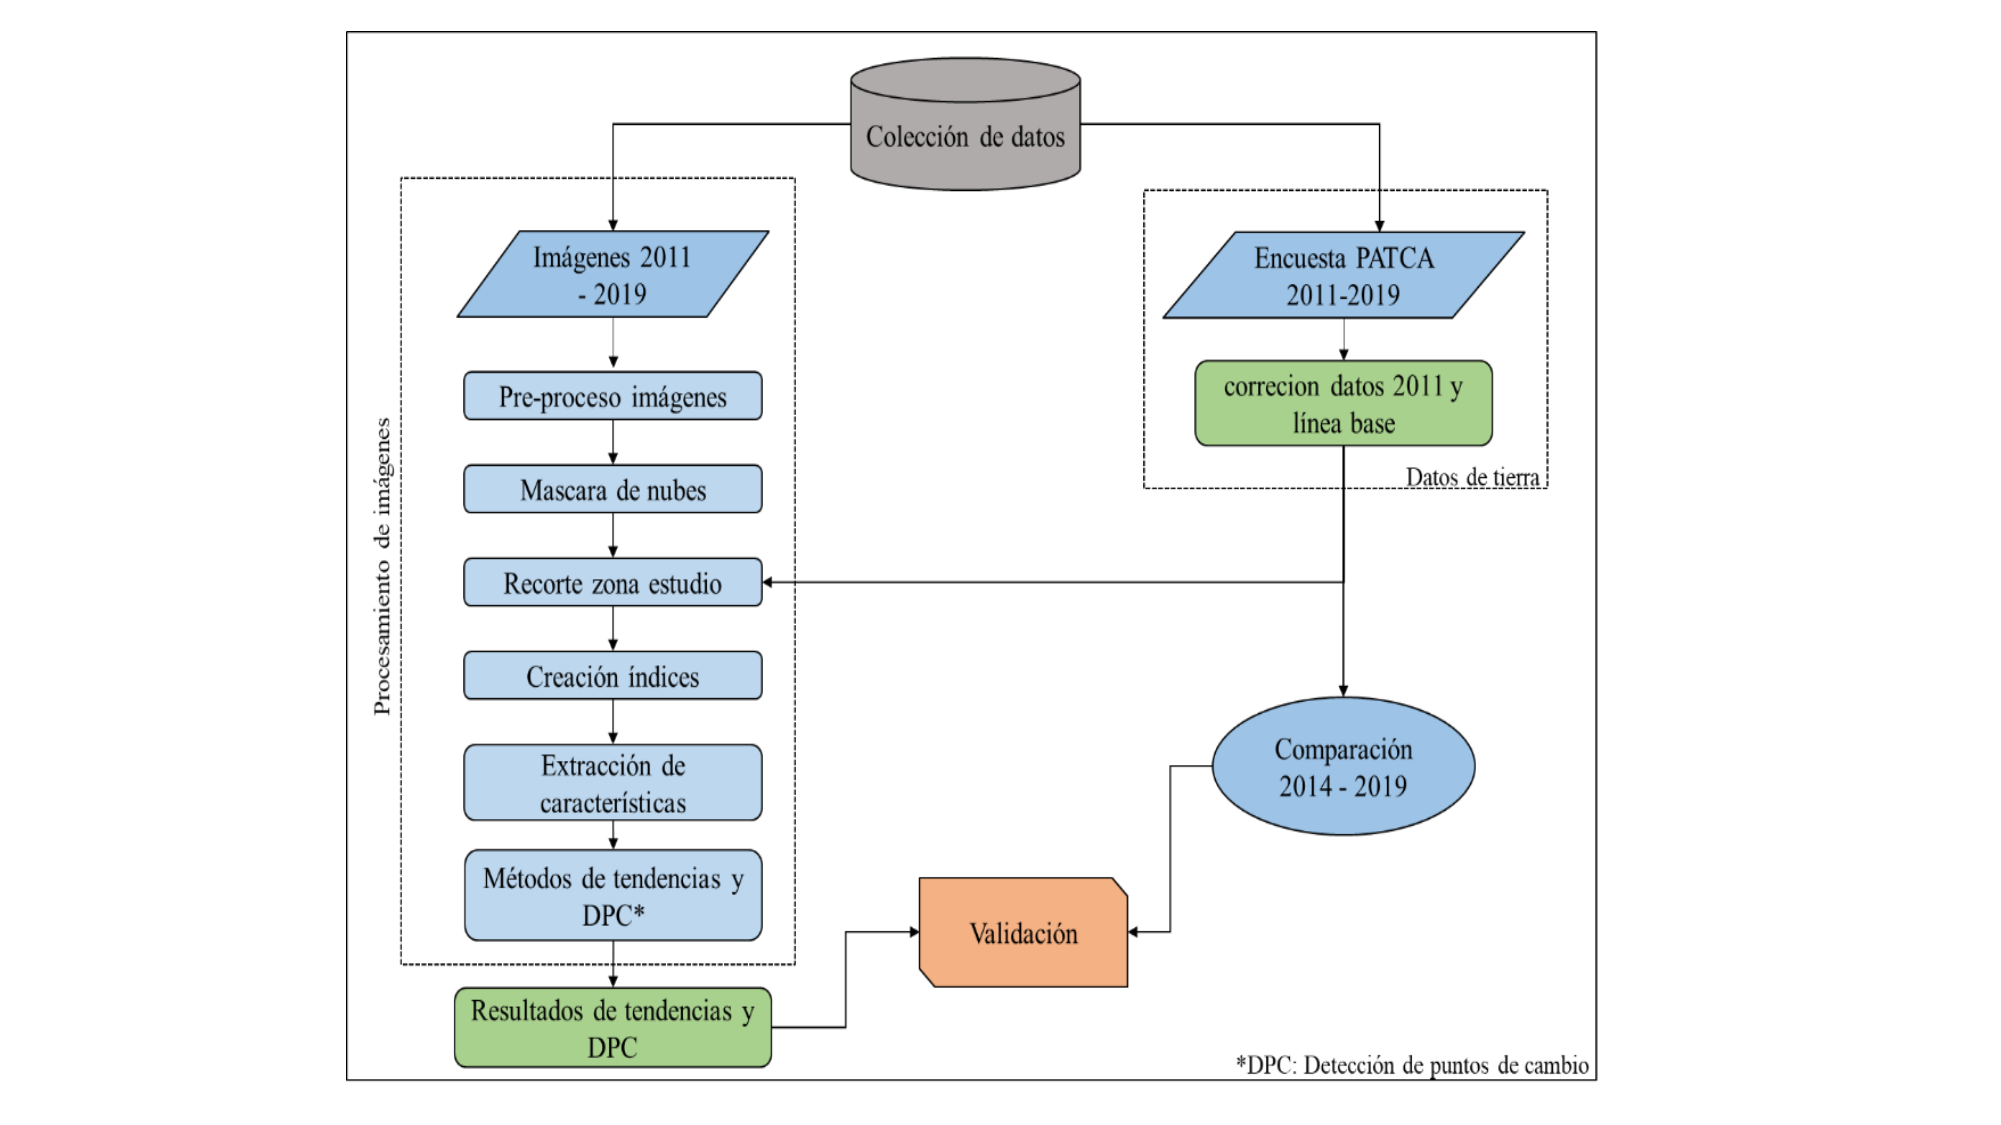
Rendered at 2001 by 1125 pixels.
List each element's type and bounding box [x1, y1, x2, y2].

picture [346, 31, 1609, 1097]
